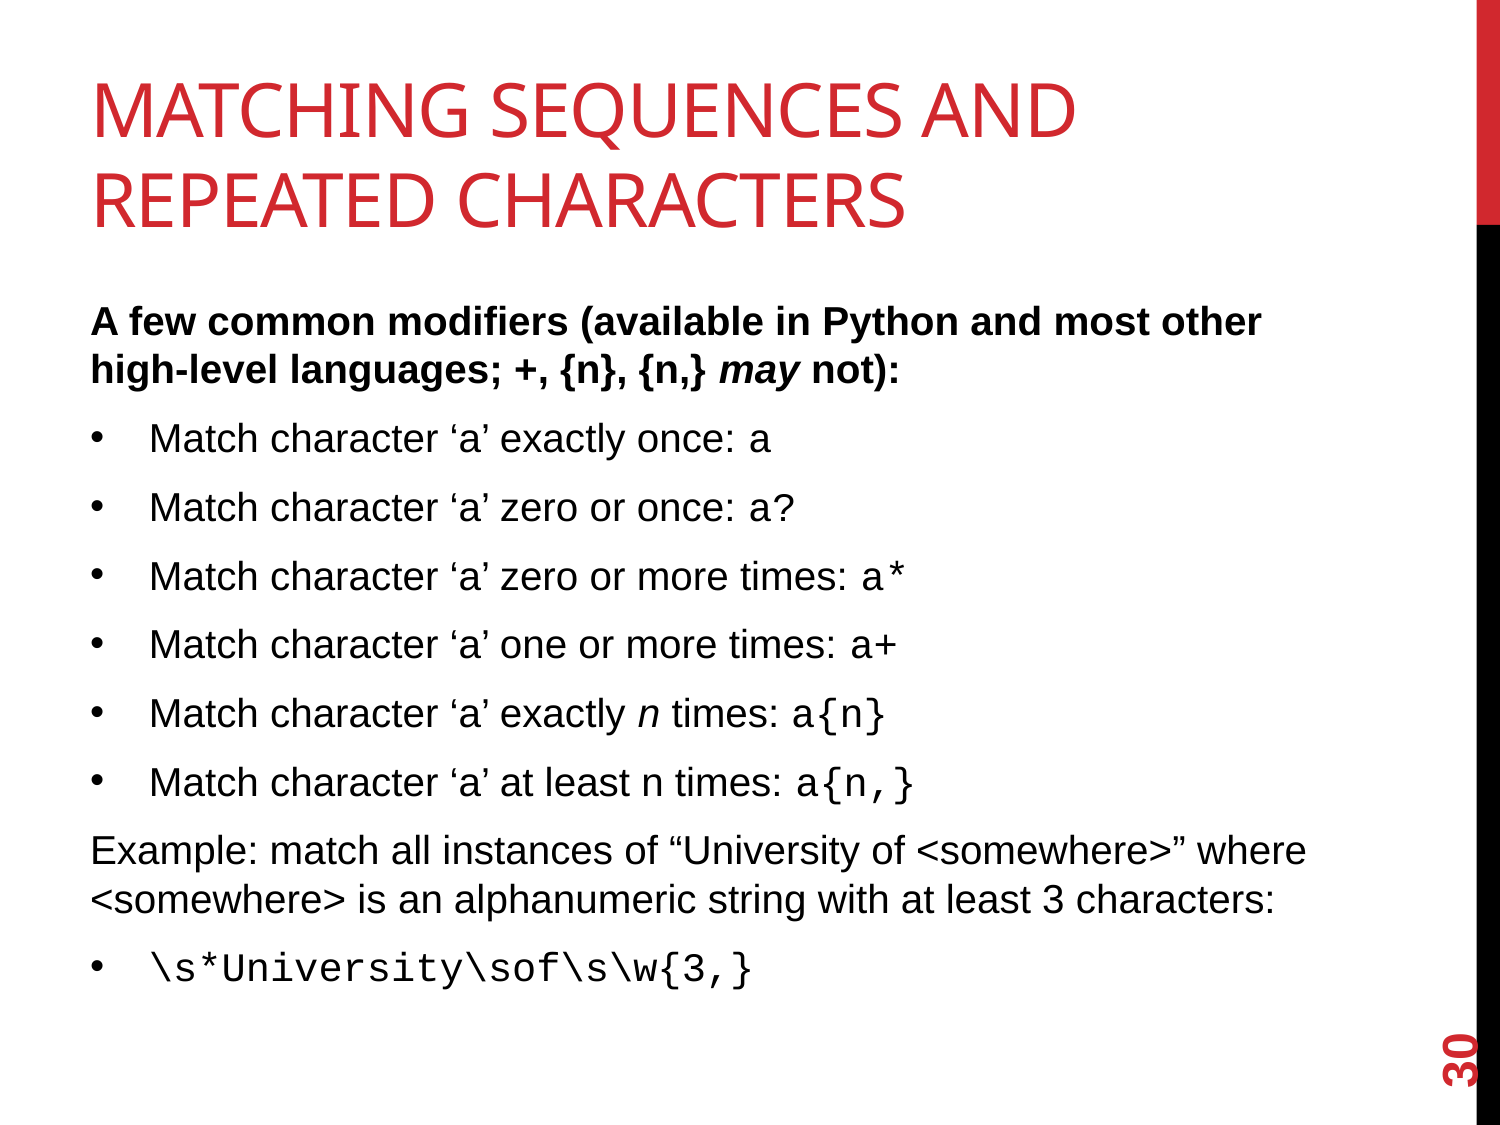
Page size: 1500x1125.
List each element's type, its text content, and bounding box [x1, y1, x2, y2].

title Matching sequences and repeated characters [75, 25, 1325, 250]
slide_number 30 [1427, 887, 1488, 1104]
list A few common modifiers (available in Python and most other high-level languages; +, {n}, {n,} may not): Match character ‘a’ exactly once: a Match character ‘a’ zero or once: a? Match character ‘a’ zero or more times: a* Match character ‘a’ one or more times: a+ Match character ‘a’ exactly n times: a{n} Match character ‘a’ at least n times: a{n,} Example: match all instances of “University of <somewhere>” where <somewhere> is an alphanumeric string with at least 3 characters: \s*University\sof\s\w{3,} [75, 287, 1325, 1005]
